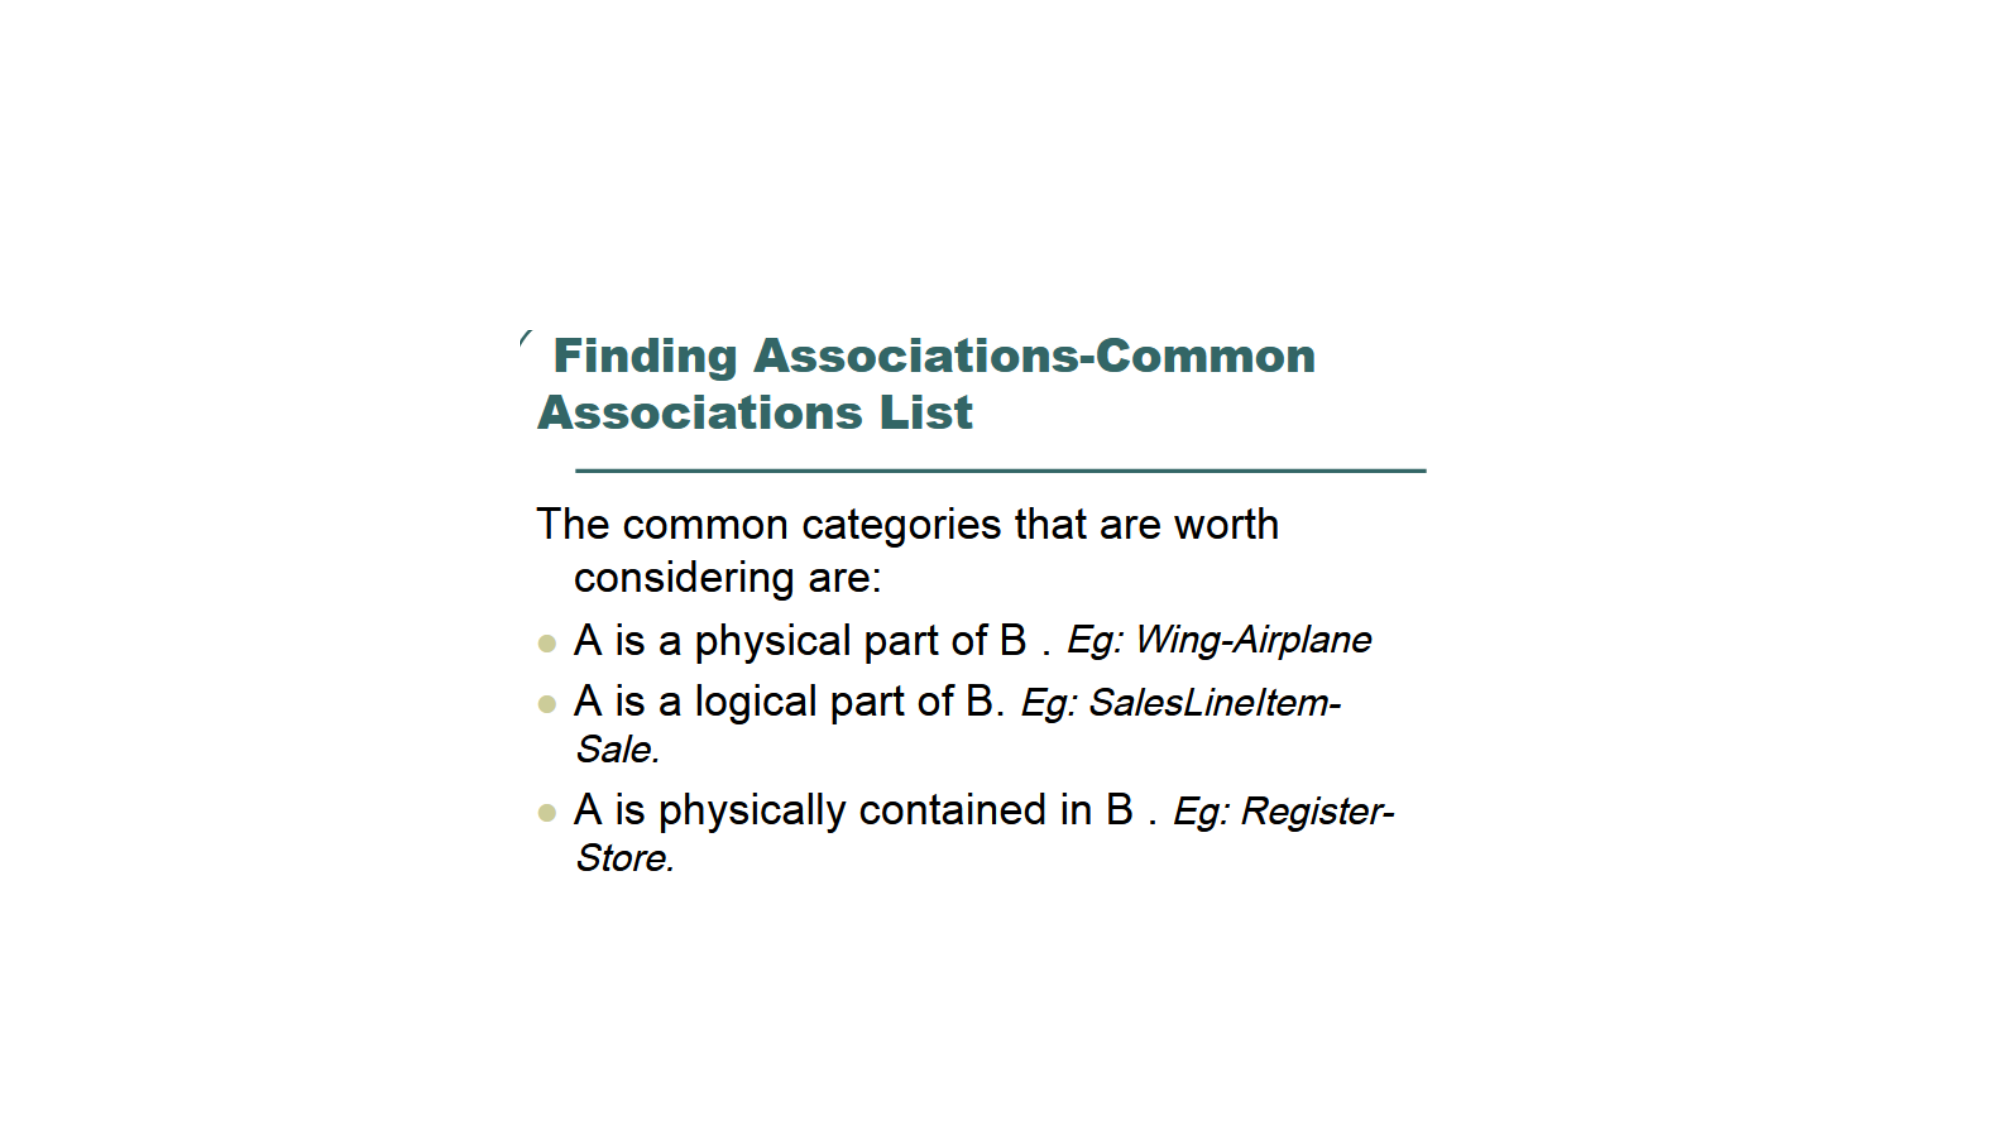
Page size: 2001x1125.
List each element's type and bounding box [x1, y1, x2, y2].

list [520, 330, 1454, 931]
